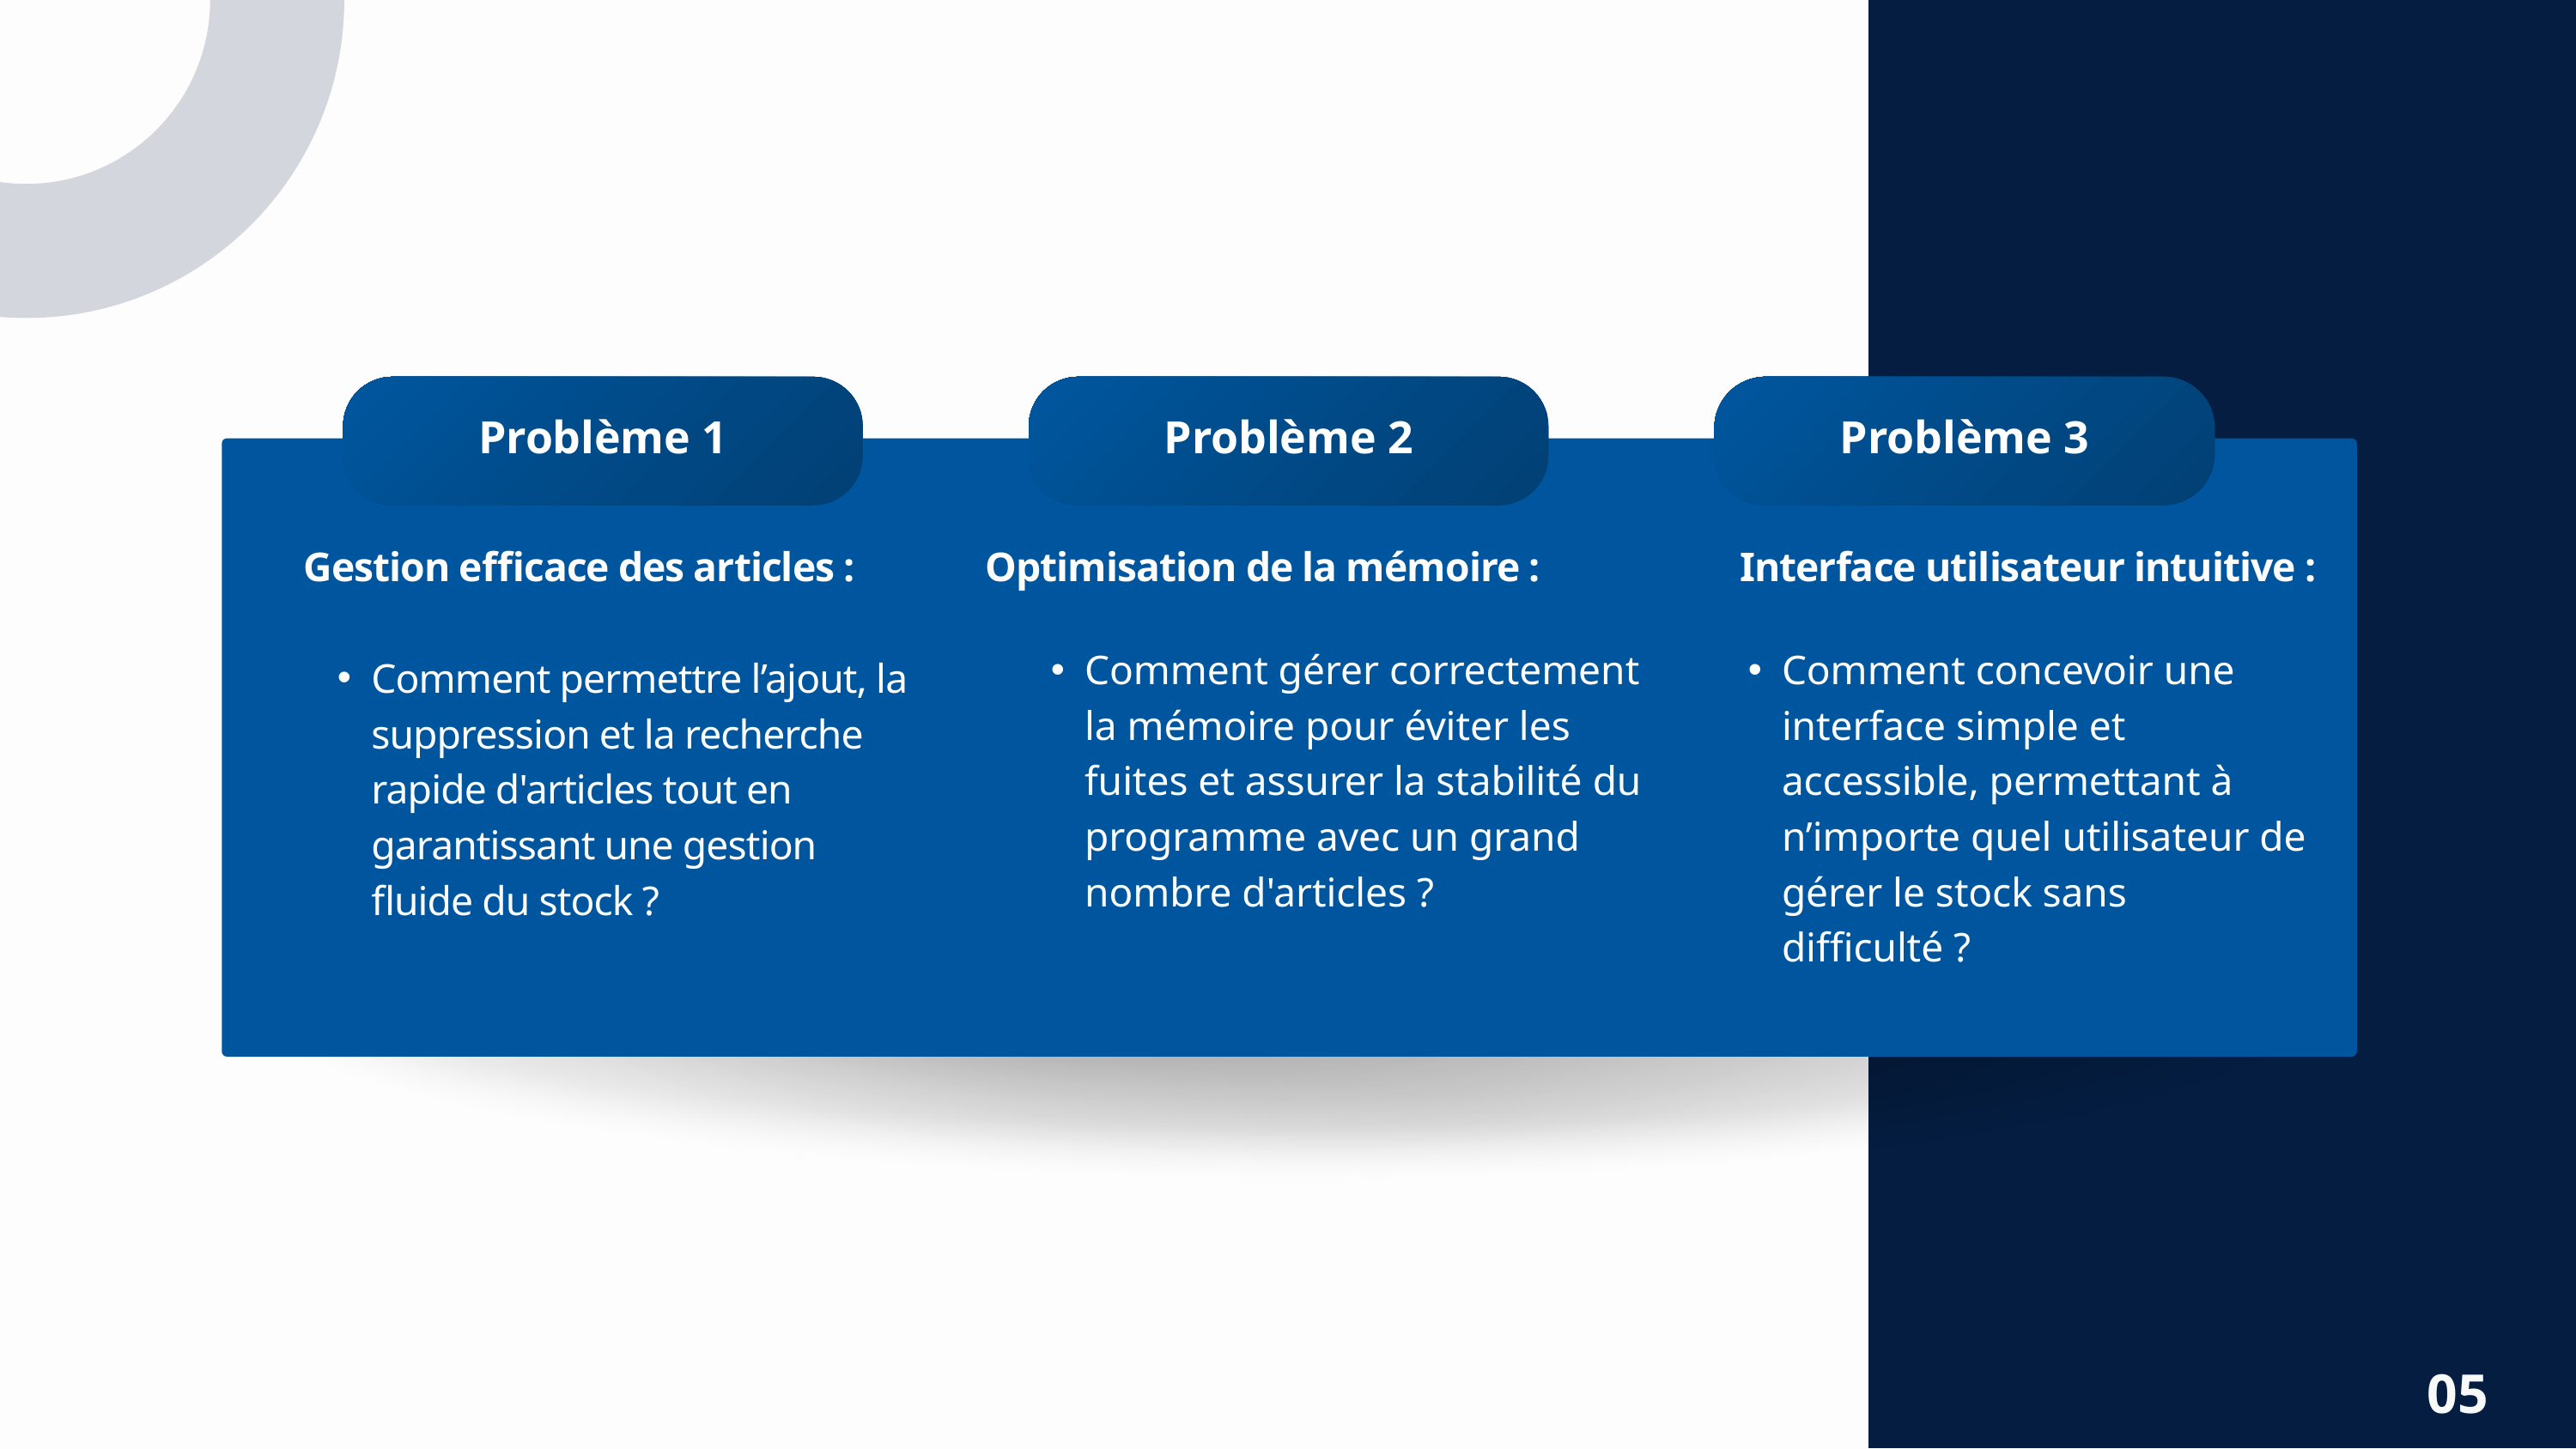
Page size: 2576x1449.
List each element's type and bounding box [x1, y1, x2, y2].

text_box [0, 0, 278, 252]
text_box [343, 356, 864, 506]
text_box [1868, 0, 2576, 1449]
text_box [219, 1051, 1868, 1185]
text_box [222, 410, 2357, 1058]
text_box [1028, 356, 1549, 506]
text_box [1714, 356, 2215, 506]
